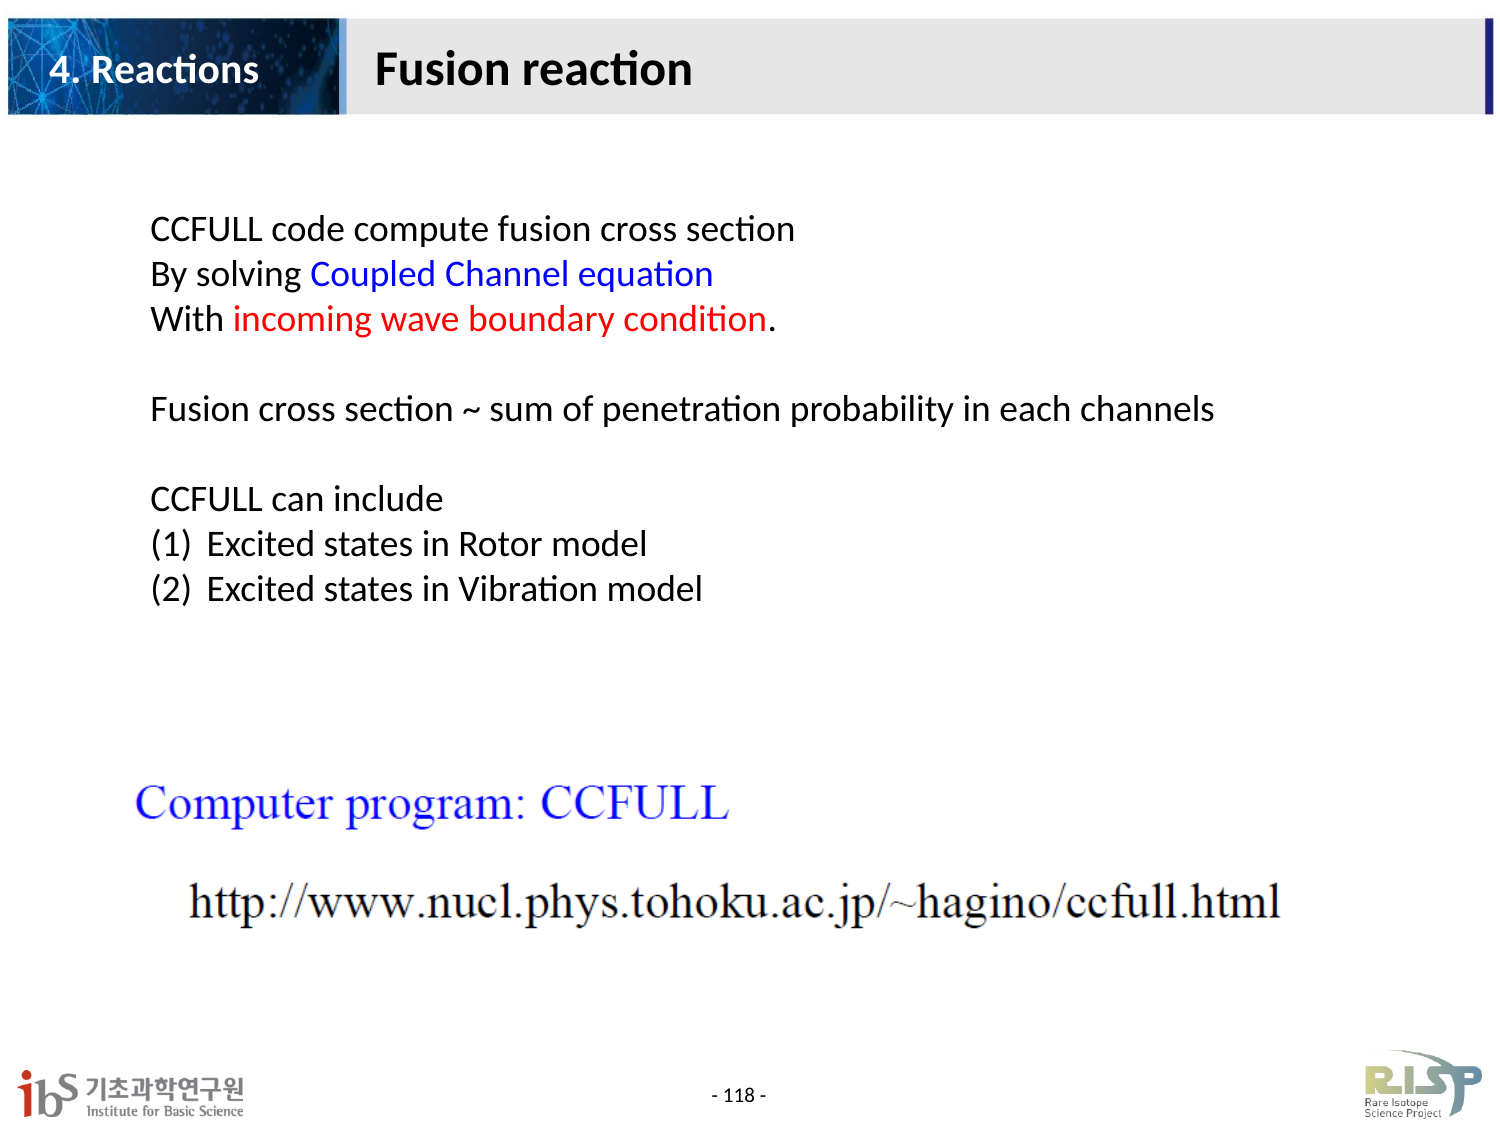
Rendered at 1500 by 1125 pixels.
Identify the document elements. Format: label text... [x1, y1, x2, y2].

picture [17, 1070, 243, 1117]
text_box CCFULL code compute fusion cross section By solving Coupled Channel equation With incoming wave boundary condition. Fusion cross section ~ sum of penetration probability in each channels CCFULL can include Excited states in Rotor model Excited states in Vibration model [135, 196, 1400, 616]
picture [1364, 1049, 1482, 1119]
picture [2, 10, 1500, 130]
picture [112, 763, 1313, 959]
